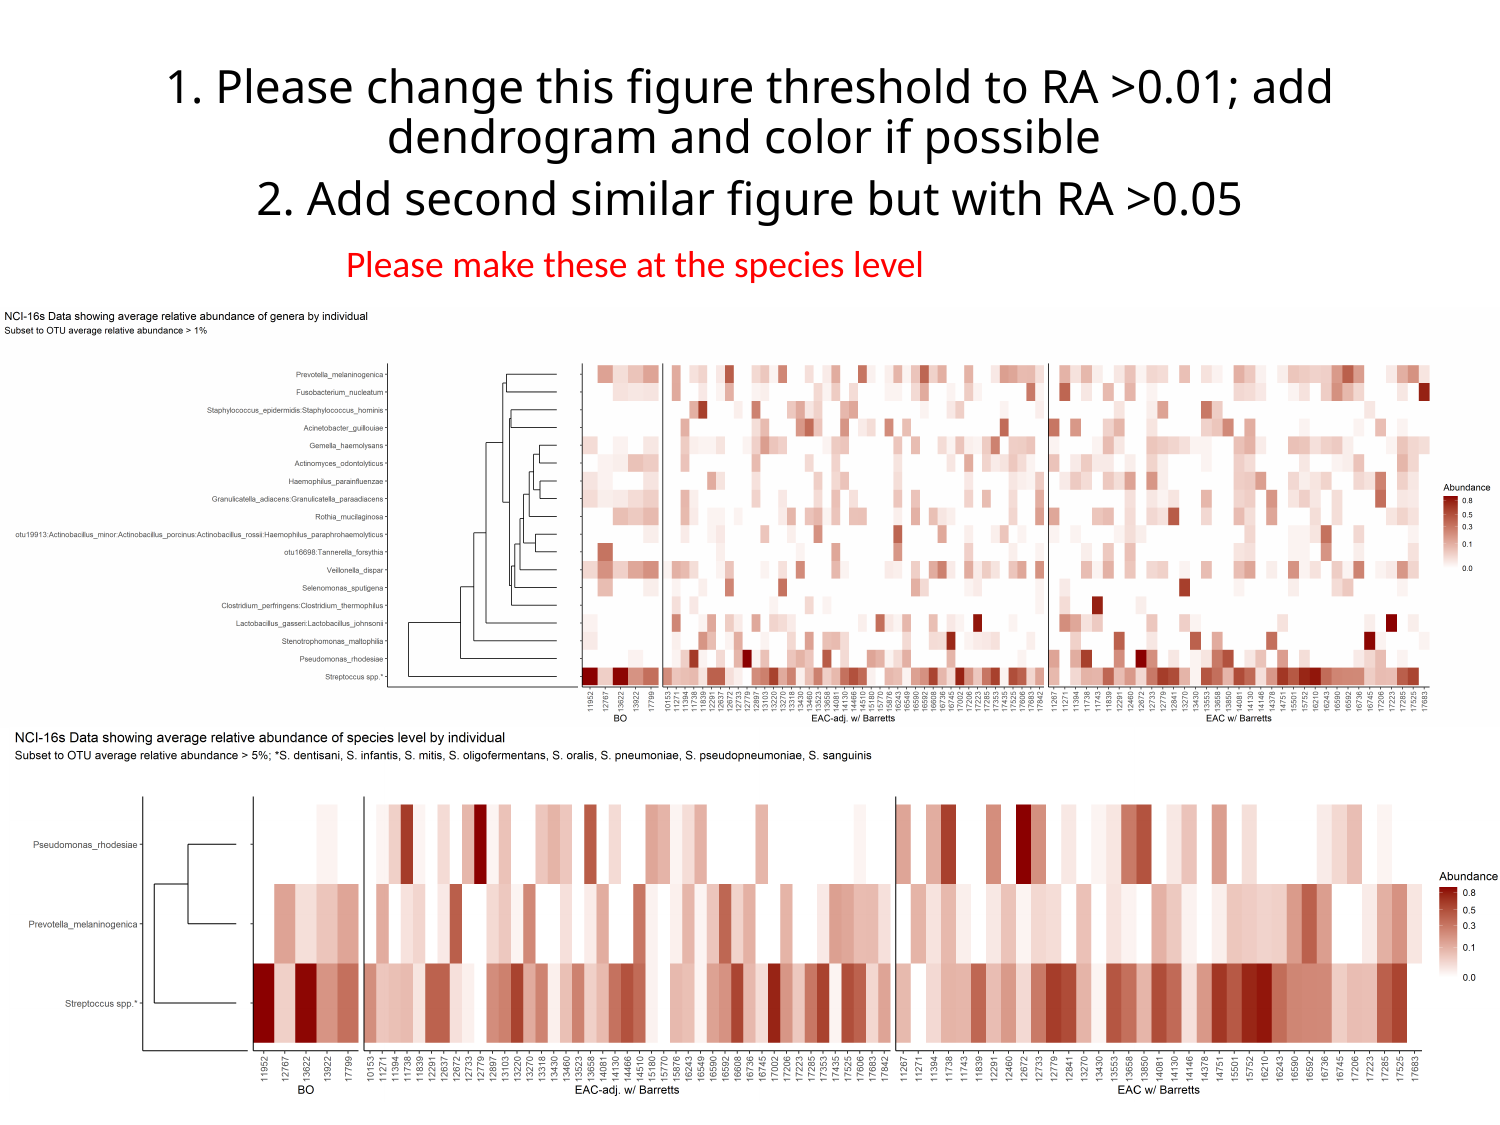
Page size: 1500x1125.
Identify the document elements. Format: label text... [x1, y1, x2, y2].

text_box Please make these at the species level [331, 232, 986, 293]
text_box 1. Please change this figure threshold to RA >0.01; add dendrogram and color if possible 2. Add second similar figure but with RA >0.05 [121, 55, 1379, 233]
picture [0, 307, 1500, 1102]
